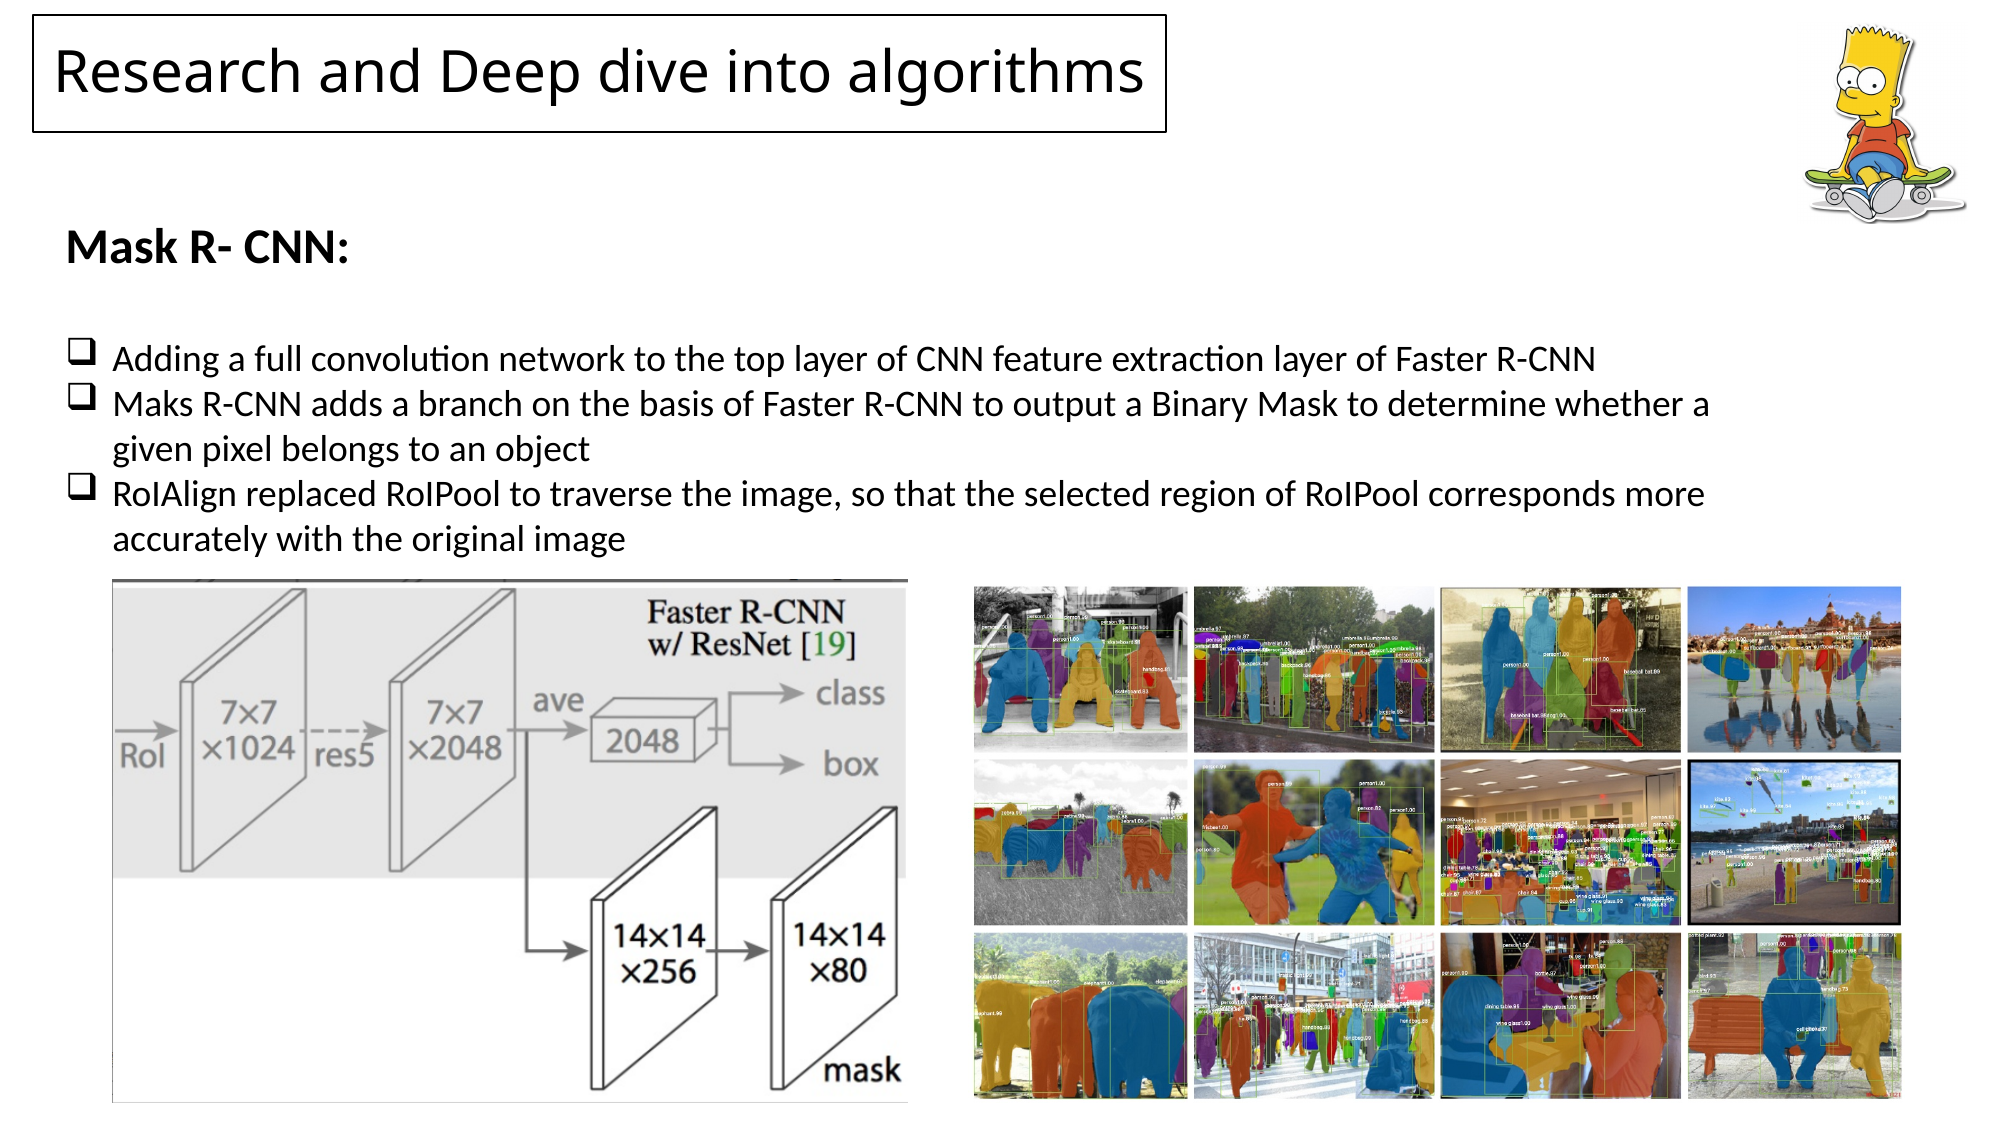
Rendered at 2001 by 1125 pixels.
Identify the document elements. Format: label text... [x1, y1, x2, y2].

picture [112, 579, 908, 1103]
picture [1797, 22, 1968, 224]
text_box Mask R- CNN: Adding a full convolution network to the top layer of CNN feature extraction layer of Faster R-CNN Maks R-CNN adds a branch on the basis of Faster R-CNN to output a Binary Mask to determine whether a given pixel belongs to an object RoIAlign replaced RoIPool to traverse the image, so that the selected region of RoIPool corresponds more accurately with the original image [50, 206, 1798, 612]
picture [968, 579, 1905, 1103]
text_box Research and Deep dive into algorithms [33, 15, 1166, 133]
